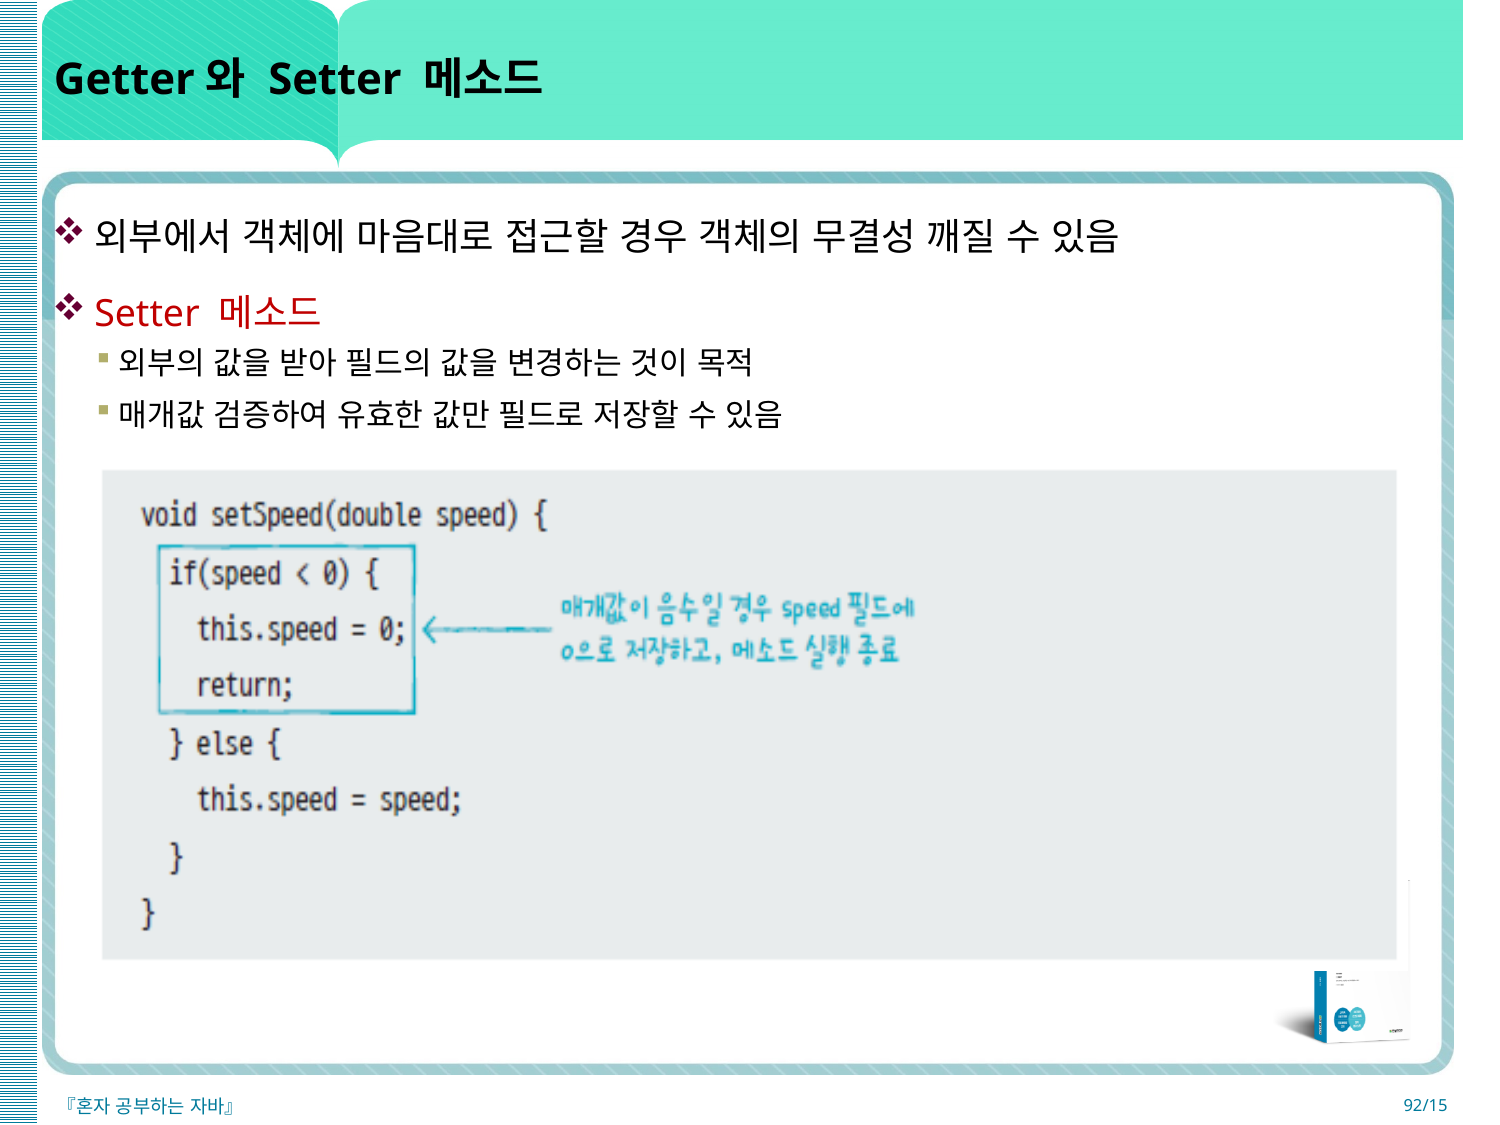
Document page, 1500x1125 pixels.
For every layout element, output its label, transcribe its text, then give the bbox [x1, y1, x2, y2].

picture [225, 1102, 232, 1115]
picture [116, 1102, 131, 1107]
picture [68, 1097, 75, 1110]
list 외부에서 객체에 마음대로 접근할 경우 객체의 무결성 깨질 수 있음 Setter 메소드 외부의 값을 받아 필드의 값을 변경하는 것이 목적 매개값 검증하여 유효한 값만 필드로 저장할 수 있음 [37, 152, 1463, 1091]
picture [42, 0, 1463, 152]
title Getter와 Setter 메소드 [39, 42, 1280, 138]
picture [91, 463, 1409, 971]
picture [1243, 797, 1488, 1122]
